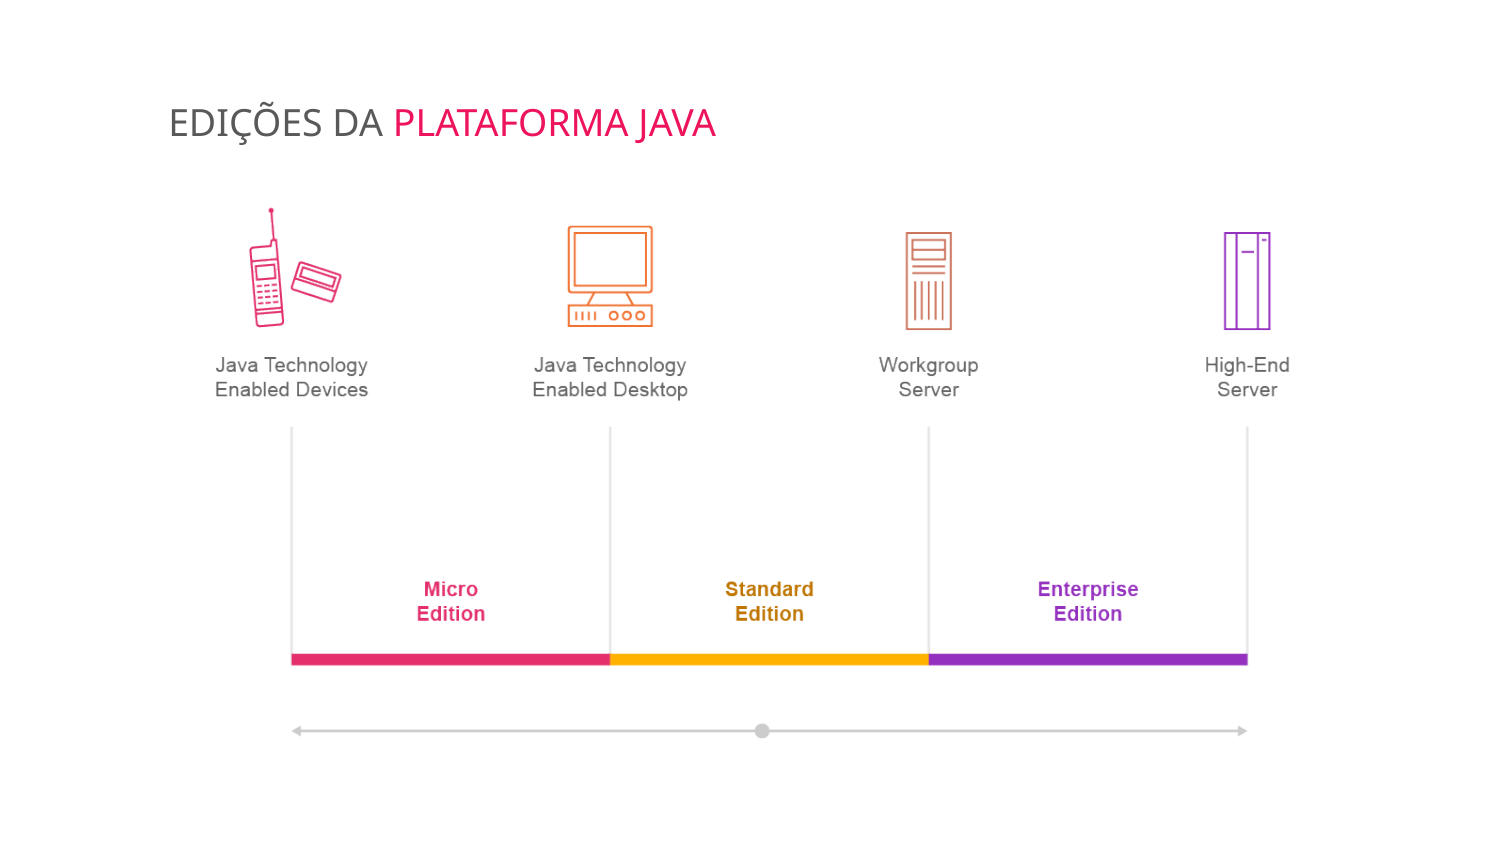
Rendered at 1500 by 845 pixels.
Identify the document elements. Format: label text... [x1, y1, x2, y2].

text_box EDIÇÕES DA PLATAFORMA JAVA [153, 91, 830, 151]
picture [201, 201, 1299, 748]
